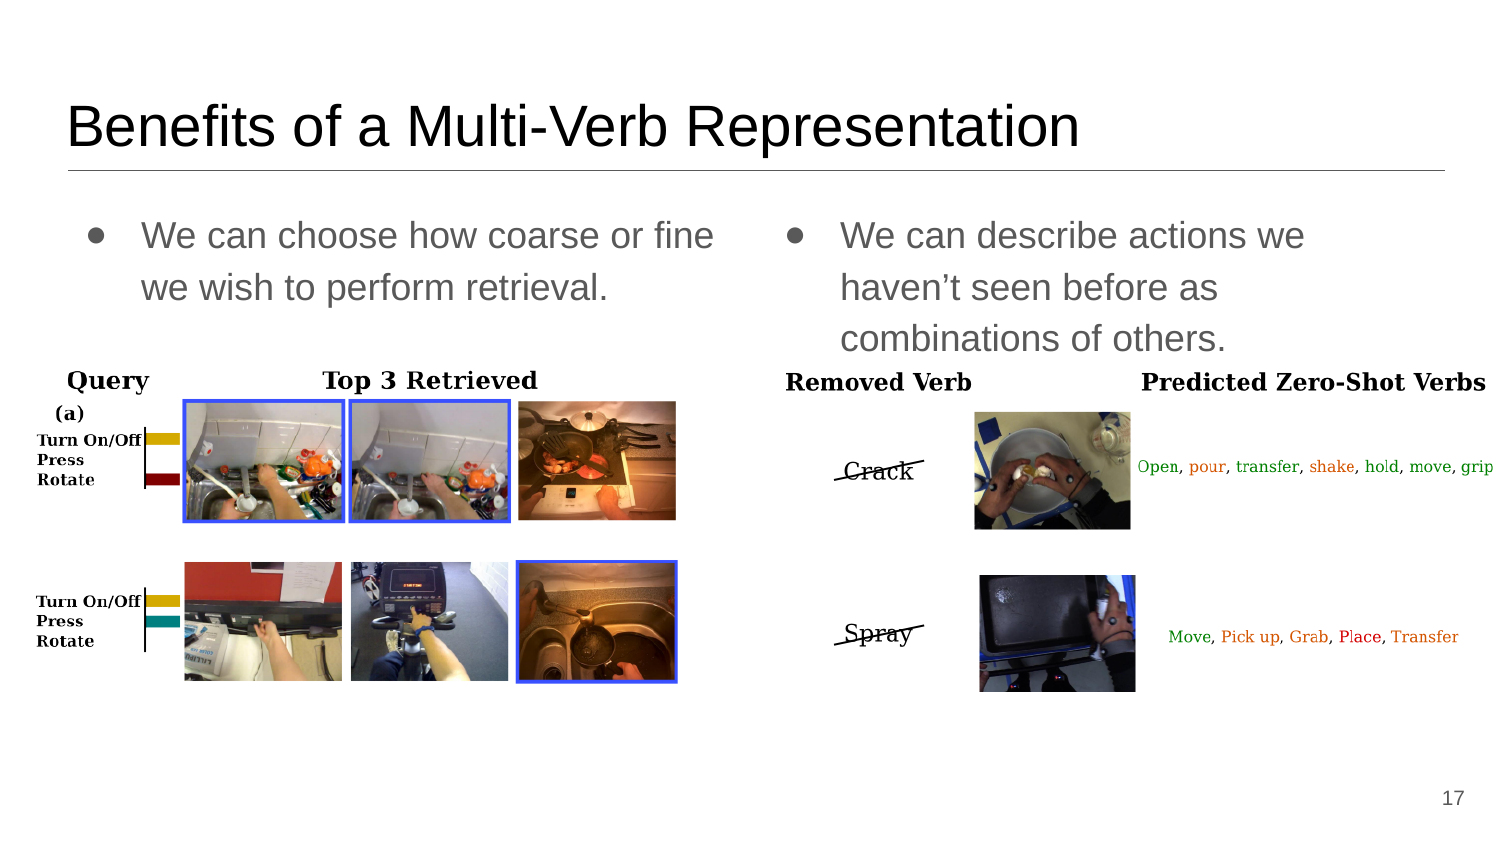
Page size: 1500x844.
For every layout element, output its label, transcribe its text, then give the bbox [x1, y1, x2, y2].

title Benefits of a Multi-Verb Representation [51, 72, 1449, 167]
picture [20, 360, 679, 738]
slide_number ‹#› [1389, 764, 1480, 830]
list We can choose how coarse or fine we wish to perform retrieval. [51, 189, 750, 750]
picture [786, 372, 1493, 692]
list We can describe actions we haven’t seen before as combinations of others. [750, 189, 1449, 750]
